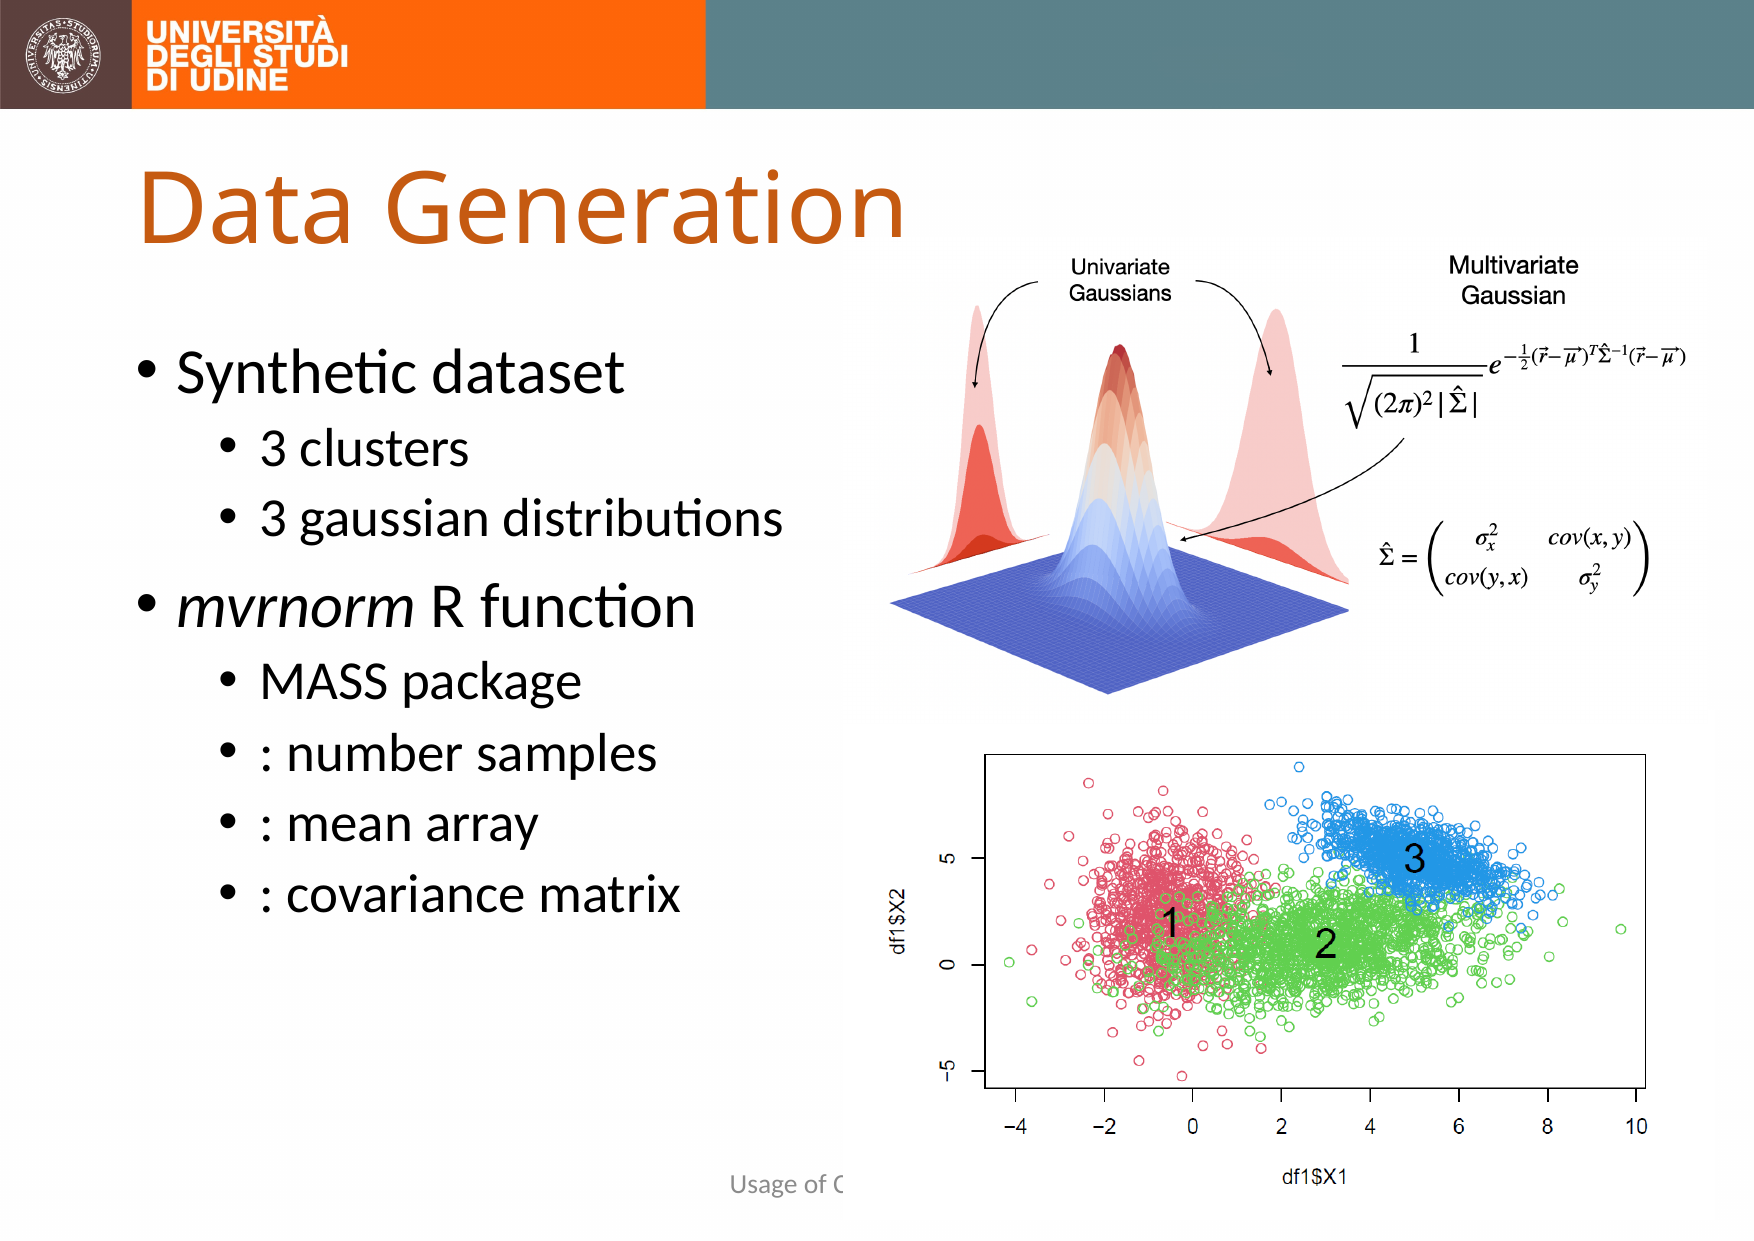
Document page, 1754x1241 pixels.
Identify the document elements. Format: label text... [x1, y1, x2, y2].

picture [0, 0, 1754, 1241]
text_box Data Generation [120, 138, 1634, 273]
footer Usage of ClusterR package [580, 1149, 843, 1216]
